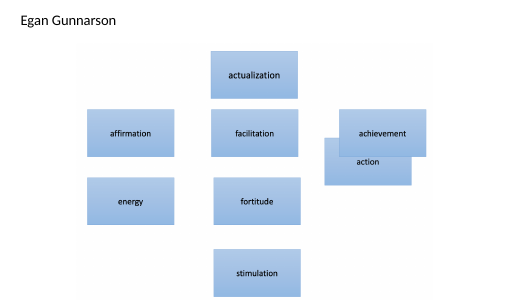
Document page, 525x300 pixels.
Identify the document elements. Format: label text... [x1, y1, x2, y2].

picture [76, 43, 433, 300]
title Egan Gunnarson [5, 5, 518, 37]
